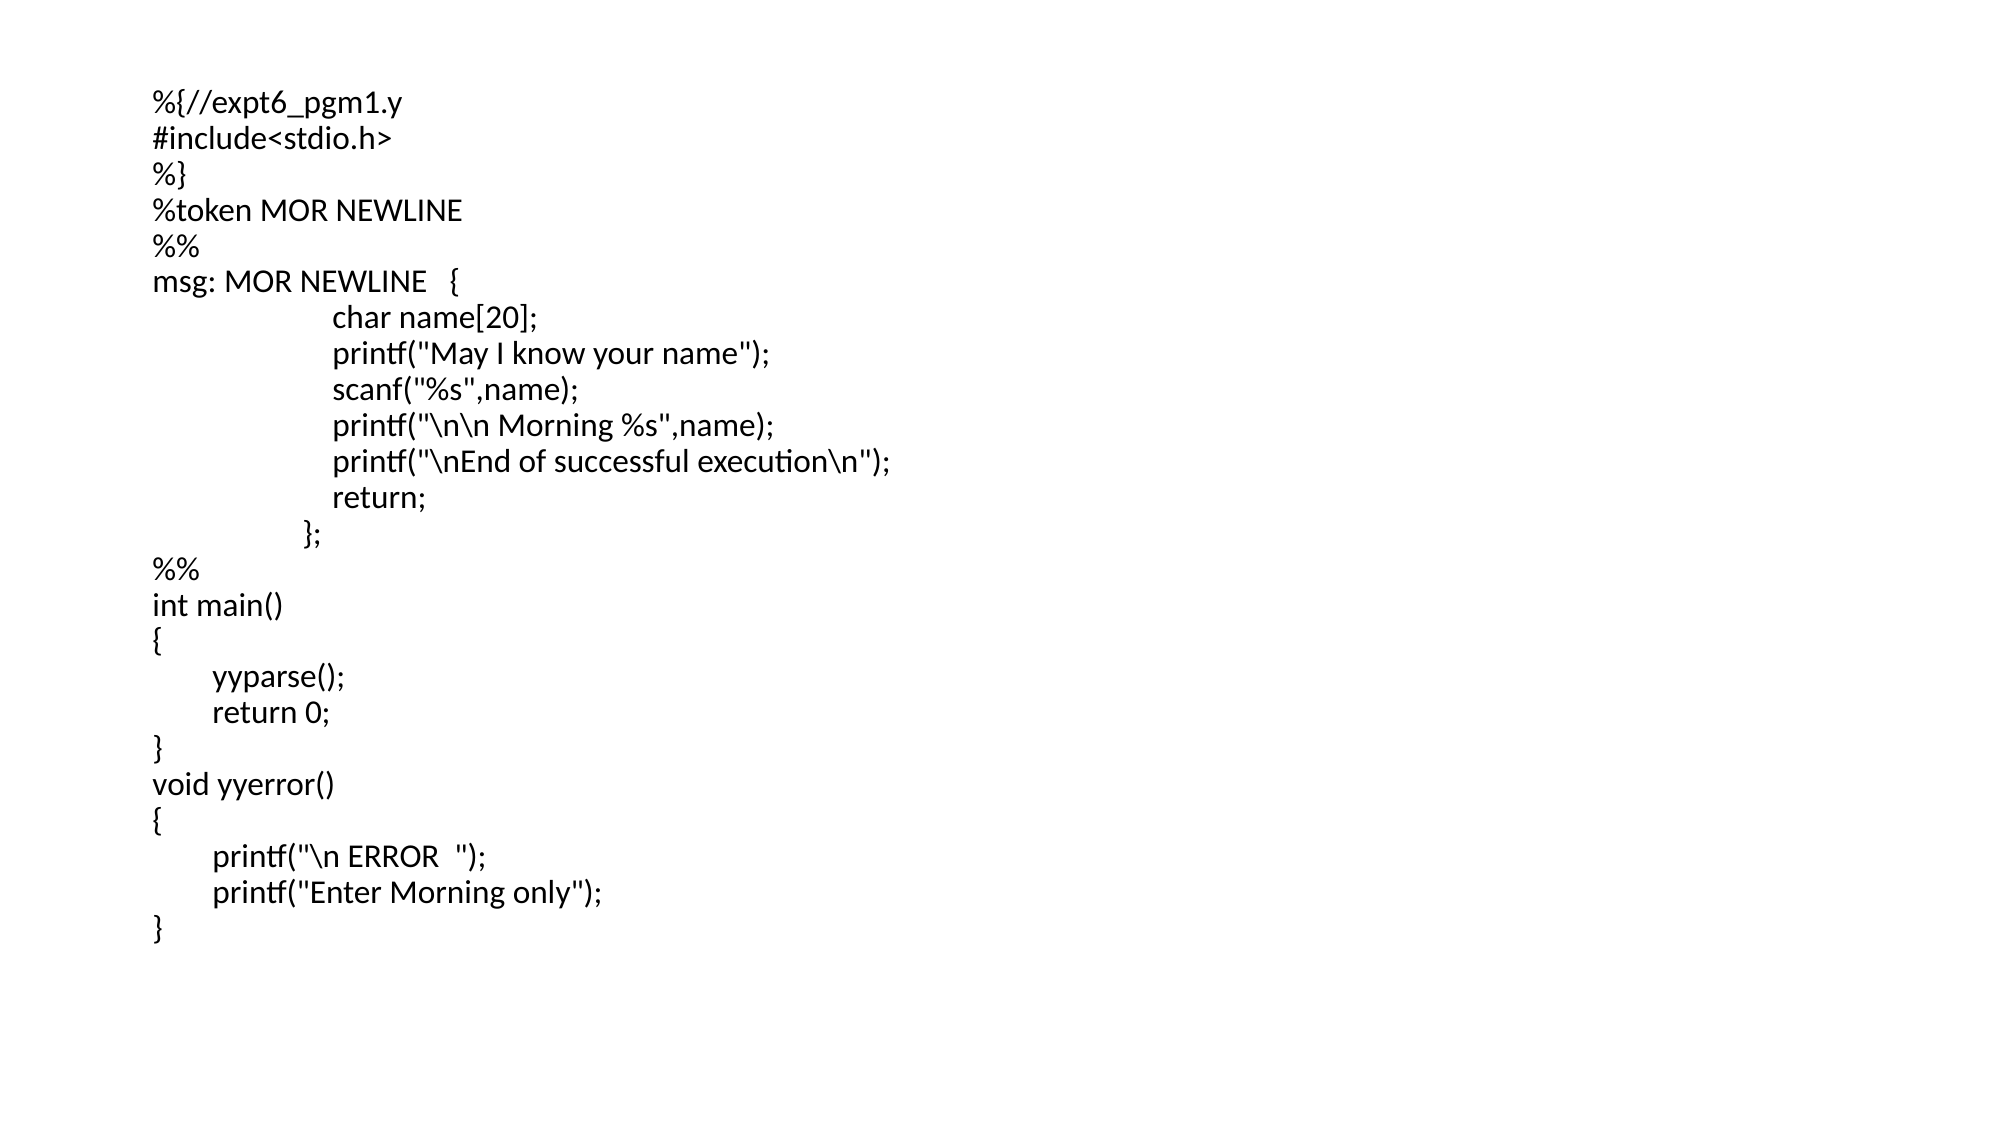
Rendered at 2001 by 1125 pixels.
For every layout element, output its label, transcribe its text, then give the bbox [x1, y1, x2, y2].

list %{//expt6_pgm1.y #include<stdio.h> %} %token MOR NEWLINE %% msg: MOR NEWLINE { char name[20]; printf("May I know your name"); scanf("%s",name); printf("\n\n Morning %s",name); printf("\nEnd of successful execution\n"); return; }; %% int main() { yyparse(); return 0; } void yyerror() { printf("\n ERROR "); printf("Enter Morning only"); } [137, 77, 1863, 1014]
